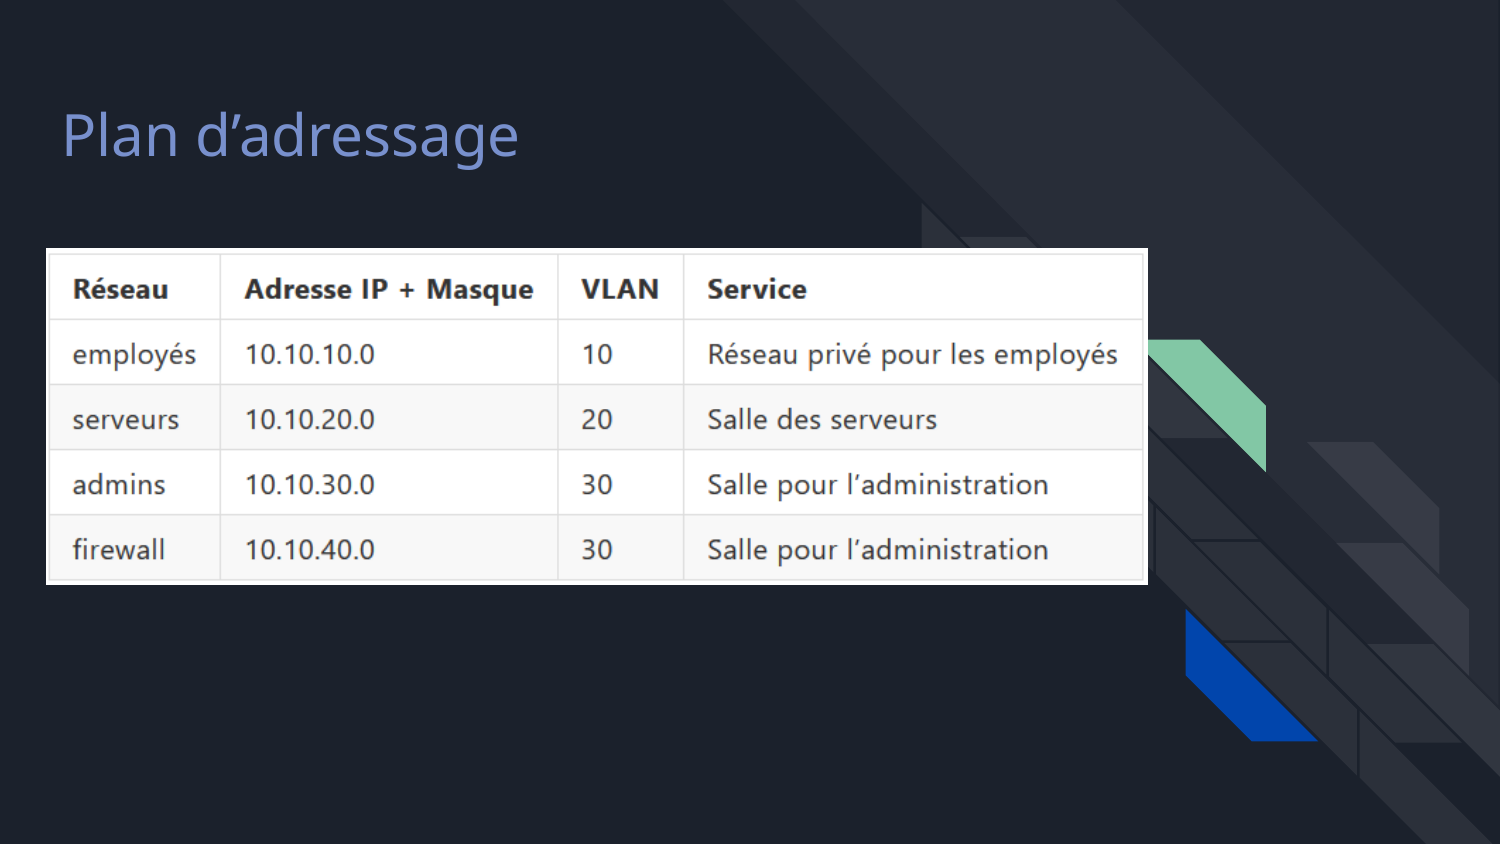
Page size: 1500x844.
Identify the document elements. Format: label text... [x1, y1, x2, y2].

title Plan d’adressage [46, 79, 1463, 709]
picture [46, 248, 1148, 585]
